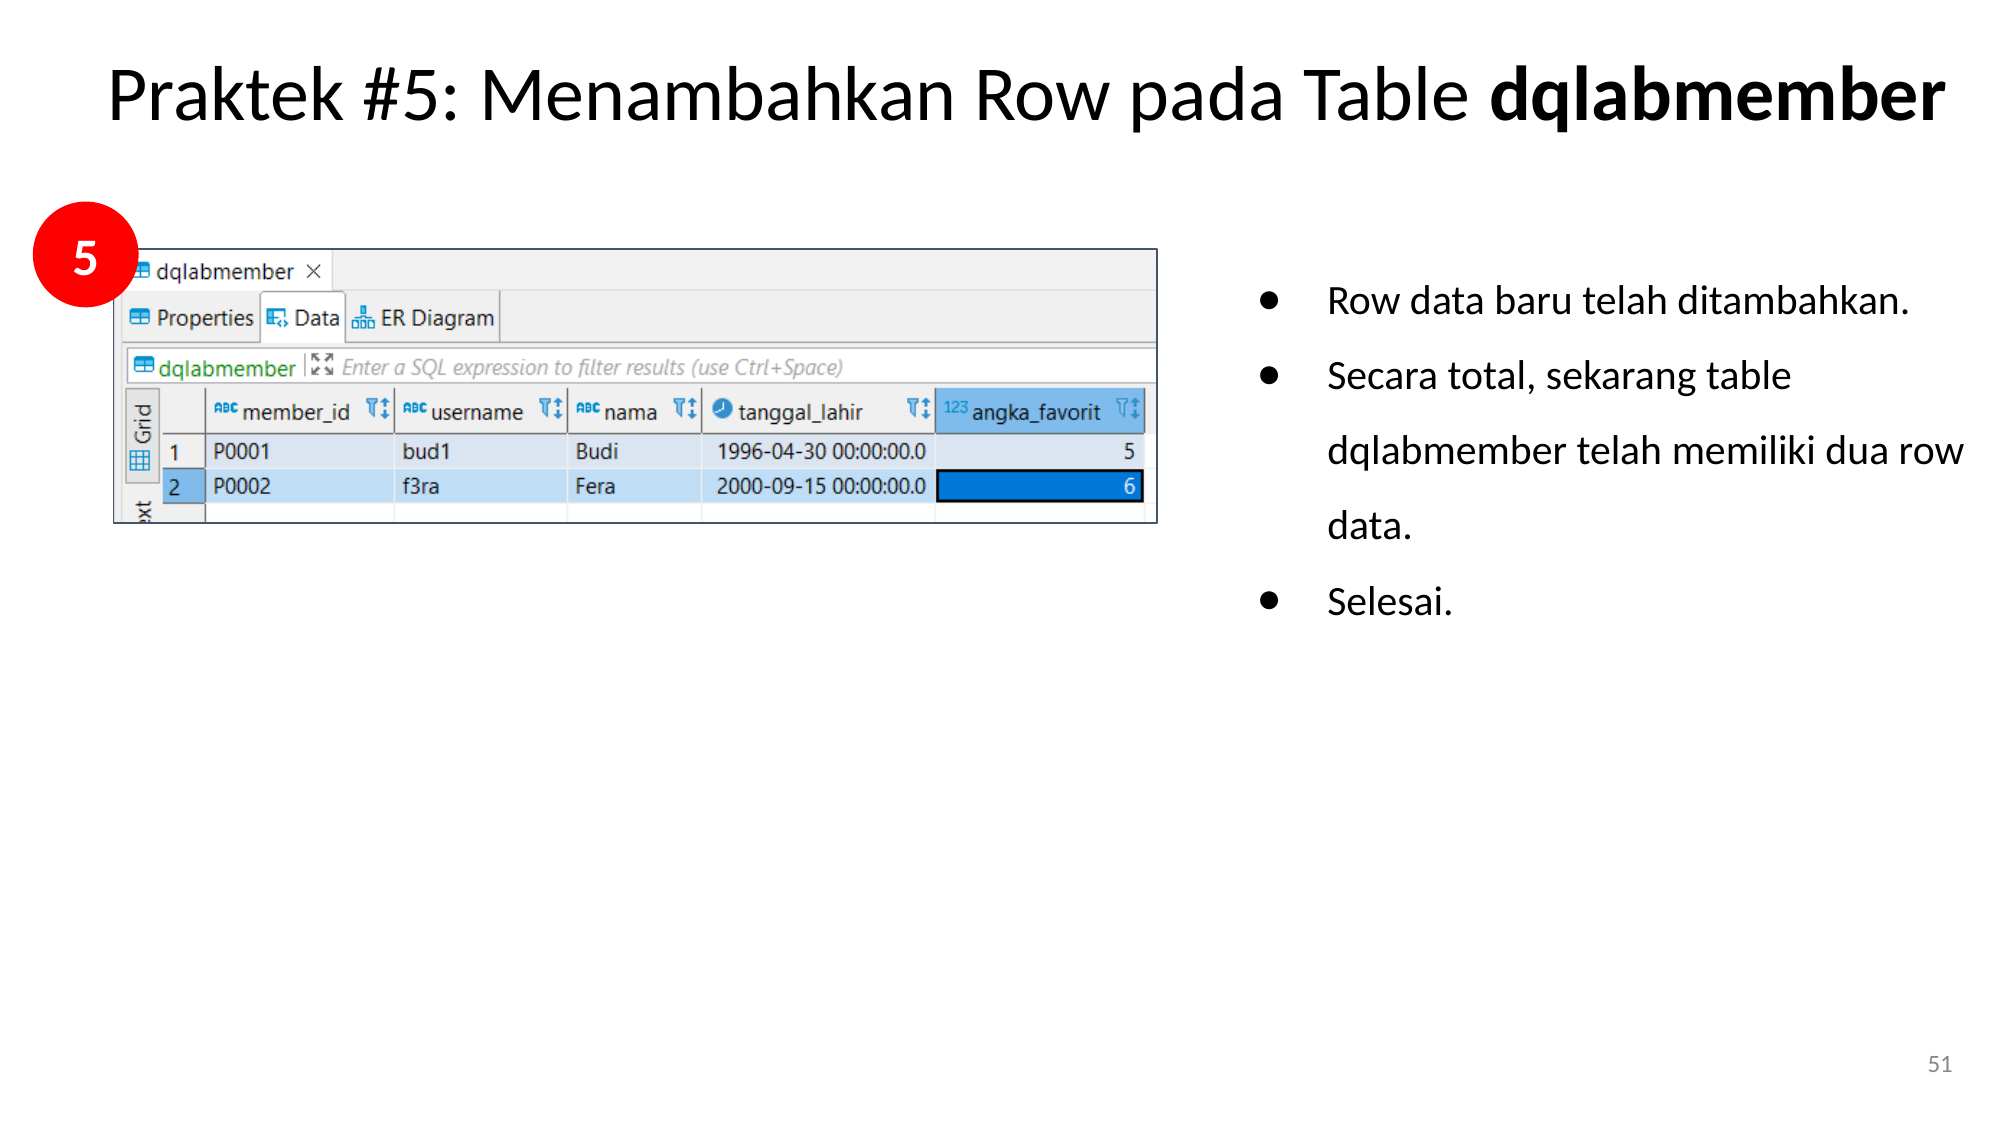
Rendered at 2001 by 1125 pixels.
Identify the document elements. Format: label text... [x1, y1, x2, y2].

text_box 5 [32, 201, 139, 308]
picture [114, 249, 1157, 523]
list Row data baru telah ditambahkan. Secara total, sekarang table dqlabmember telah memiliki dua row data. Selesai. [1207, 227, 2000, 712]
title Praktek #5: Menambahkan Row pada Table dqlabmember [87, 32, 2000, 159]
slide_number ‹#› [1853, 1019, 1974, 1106]
